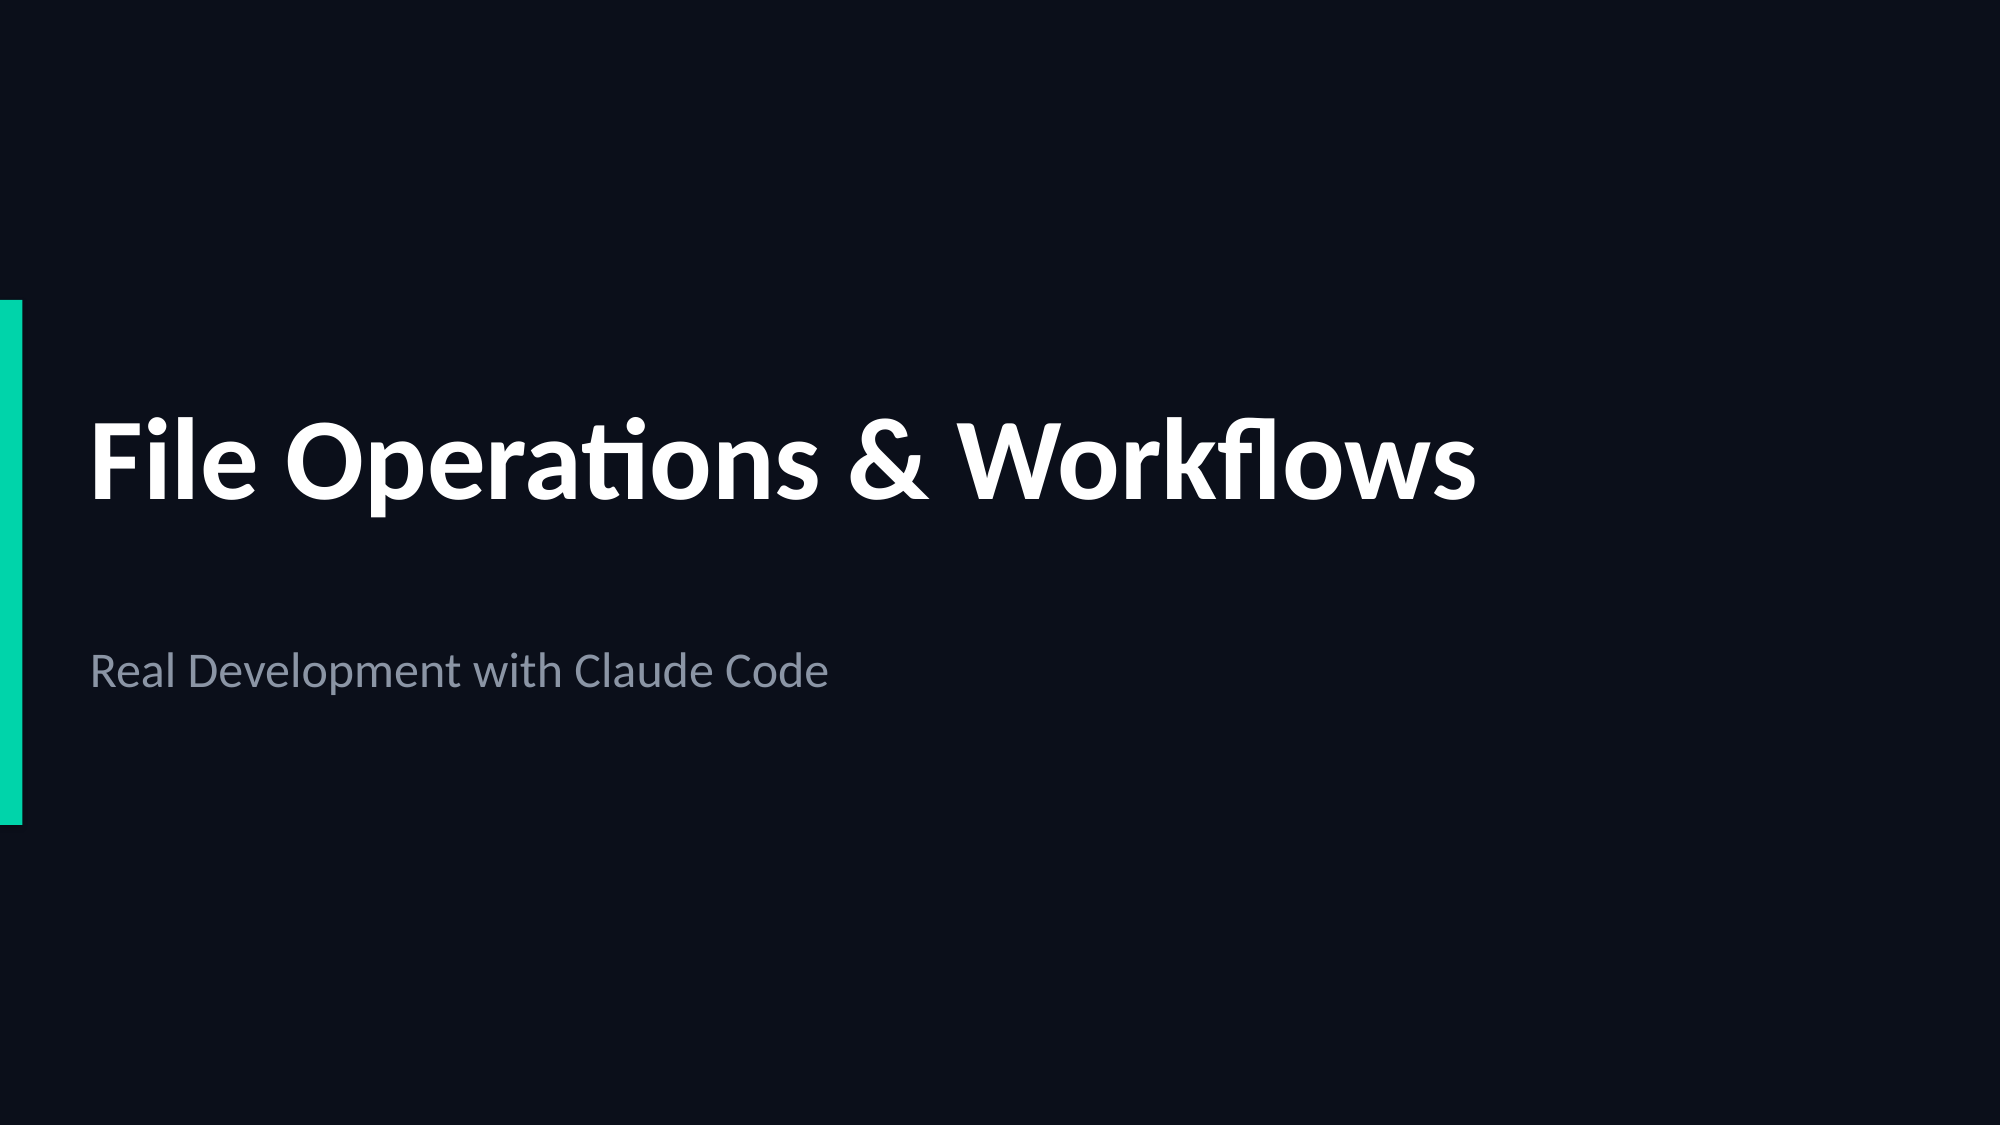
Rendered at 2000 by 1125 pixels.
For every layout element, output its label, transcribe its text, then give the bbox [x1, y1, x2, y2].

text_box [0, 299, 23, 826]
text_box File Operations & Workflows [74, 375, 1925, 530]
text_box Real Development with Claude Code [74, 629, 1925, 705]
